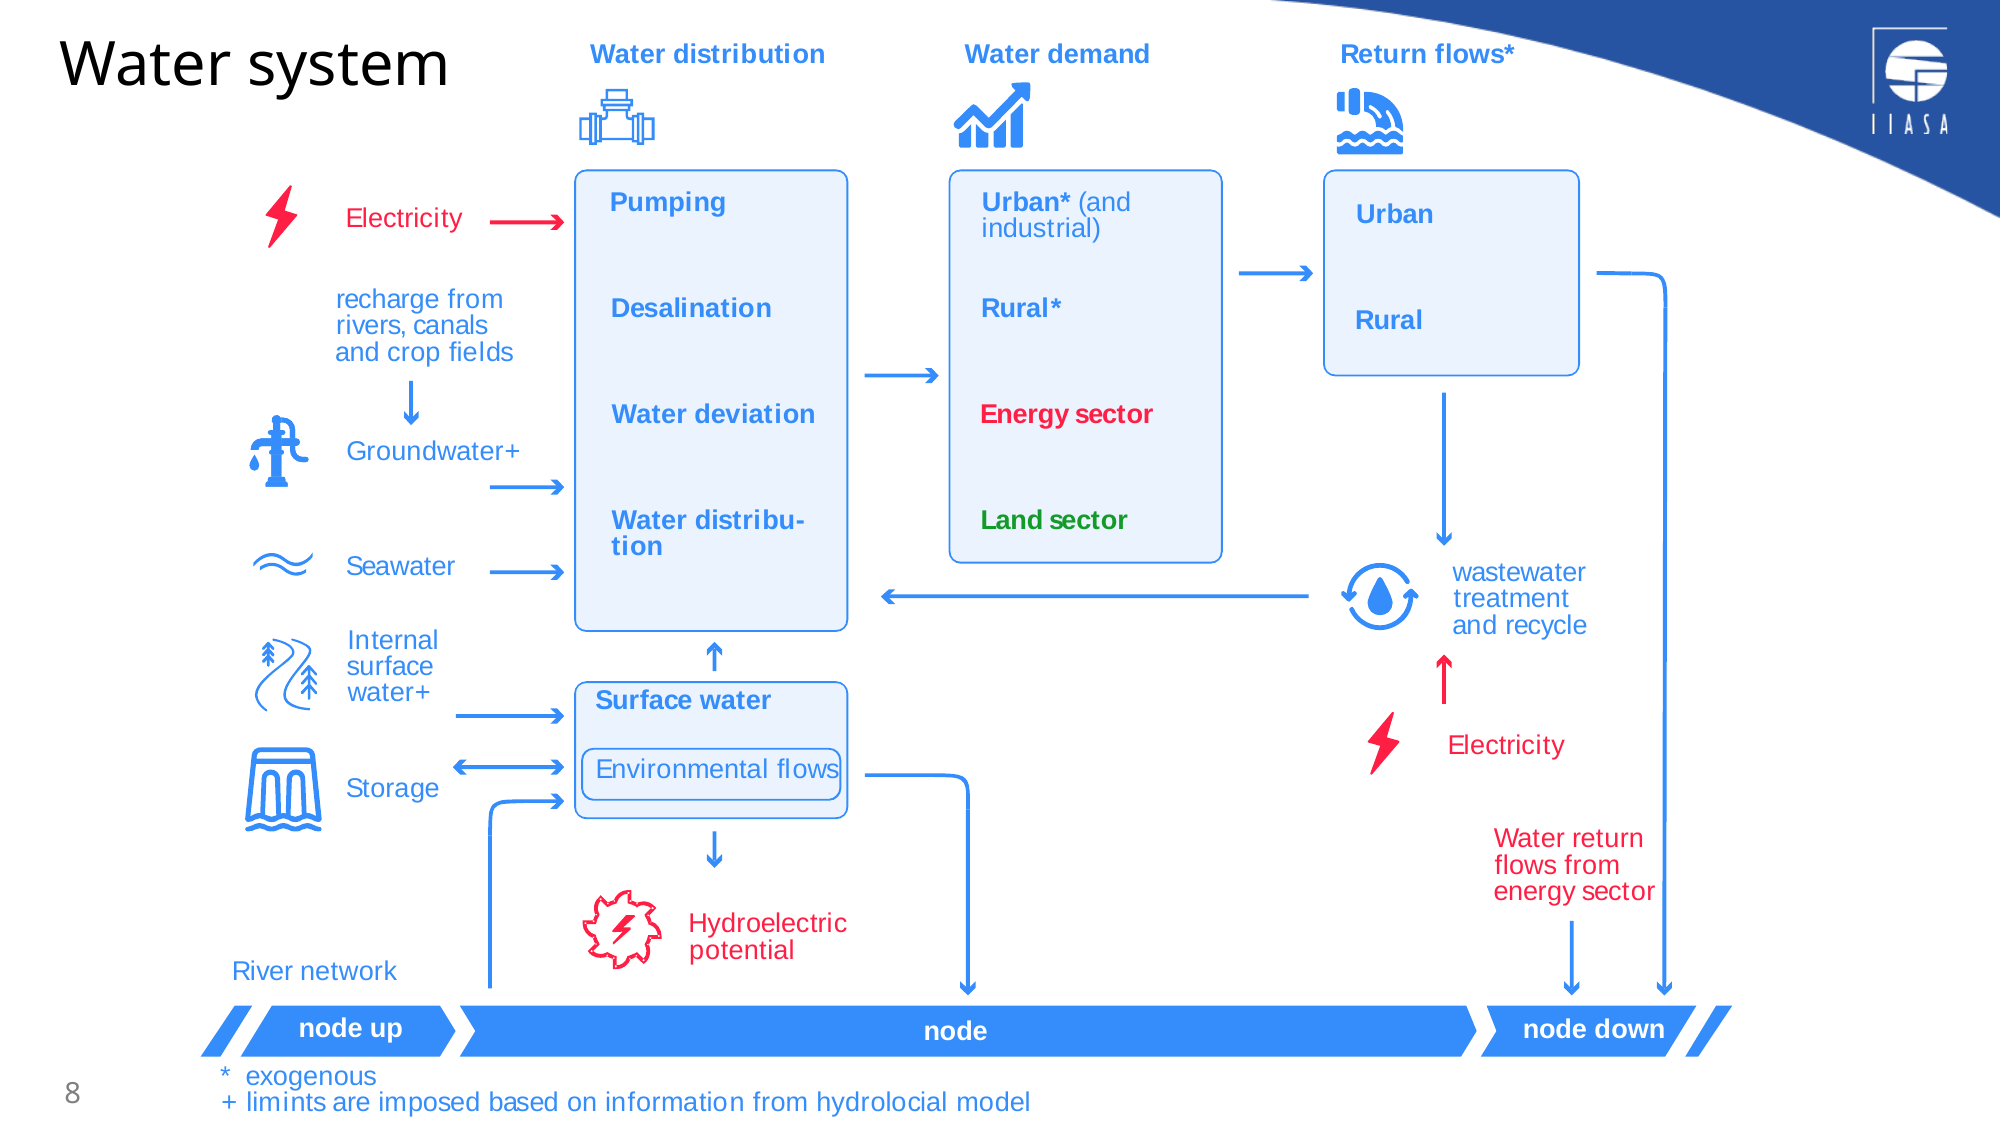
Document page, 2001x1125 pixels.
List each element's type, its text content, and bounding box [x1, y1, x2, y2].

text_box om [770, 1084, 809, 1118]
text_box er [269, 976, 294, 987]
text_box s [363, 1057, 378, 1084]
text_box [253, 554, 265, 567]
text_box f [745, 1084, 760, 1118]
text_box olo [870, 1084, 907, 1118]
text_box e [238, 1057, 259, 1091]
text_box s [313, 1084, 324, 1118]
text_box i [282, 1084, 290, 1118]
text_box [240, 1005, 456, 1057]
text_box m [661, 1084, 683, 1118]
text_box x [259, 1057, 272, 1084]
text_box d [956, 1013, 972, 1046]
text_box nt [290, 1084, 313, 1118]
text_box i [249, 953, 256, 987]
slide_number 8 [58, 1075, 191, 1114]
picture [1251, 0, 2000, 1125]
text_box e [1009, 1084, 1024, 1118]
text_box d [845, 1084, 860, 1118]
text_box [203, 1005, 253, 1057]
text_box os [422, 1084, 450, 1118]
text_box n [1648, 1011, 1666, 1044]
text_box a [324, 1084, 347, 1118]
text_box or [358, 976, 383, 987]
text_box r [651, 1084, 661, 1118]
text_box tio [699, 1084, 728, 1118]
text_box w [338, 976, 358, 987]
text_box [245, 747, 265, 823]
text_box [250, 438, 265, 450]
text_box + [221, 1084, 238, 1118]
text_box o [1539, 1011, 1555, 1044]
text_box [249, 454, 260, 471]
text_box lim [246, 1084, 282, 1118]
text_box r [860, 1084, 870, 1118]
text_box r [760, 1084, 770, 1118]
text_box ia [920, 1084, 941, 1118]
text_box a [503, 1084, 515, 1118]
text_box a [683, 1084, 699, 1118]
text_box de [1555, 1011, 1588, 1044]
text_box v [256, 953, 269, 987]
text_box o [314, 1010, 331, 1043]
text_box [1685, 1005, 1733, 1057]
text_box l [1024, 1084, 1031, 1118]
text_box p [386, 1010, 404, 1043]
text_box o [939, 1013, 956, 1046]
text_box k [383, 976, 398, 987]
text_box [459, 1005, 1477, 1057]
text_box n [318, 1057, 333, 1084]
text_box ne [300, 976, 330, 987]
text_box e [972, 1013, 988, 1046]
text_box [880, 36, 1673, 996]
text_box b [488, 1084, 503, 1118]
text_box [245, 823, 265, 832]
text_box on [559, 1084, 598, 1118]
text_box e [450, 1084, 465, 1118]
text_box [265, 36, 880, 976]
text_box n [298, 1010, 314, 1043]
text_box mo [956, 1084, 994, 1118]
text_box in [605, 1084, 627, 1118]
text_box n [923, 1013, 939, 1046]
text_box se [515, 1084, 543, 1118]
text_box p [408, 1084, 422, 1118]
text_box d [543, 1084, 559, 1118]
text_box o [272, 1057, 288, 1084]
text_box f [627, 1084, 635, 1118]
text_box c [907, 1084, 920, 1118]
text_box ge [288, 1057, 318, 1084]
text_box ow [1611, 1011, 1648, 1044]
text_box d [465, 1084, 481, 1118]
text_box im [370, 1084, 408, 1118]
text_box e [355, 1084, 370, 1118]
text_box ou [333, 1057, 363, 1084]
text_box u [369, 1010, 386, 1043]
text_box de [331, 1010, 363, 1043]
text_box * [220, 1057, 231, 1091]
text_box d [1594, 1011, 1611, 1044]
text_box R [231, 953, 249, 987]
text_box [254, 677, 265, 711]
text_box l [941, 1084, 948, 1118]
text_box r [347, 1084, 355, 1118]
text_box [488, 976, 492, 989]
text_box o [635, 1084, 651, 1118]
text_box h [816, 1084, 831, 1118]
text_box t [330, 976, 338, 987]
text_box [1480, 1005, 1697, 1057]
text_box [259, 564, 265, 571]
text_box d [994, 1084, 1009, 1118]
text_box n [729, 1084, 745, 1118]
text_box n [1522, 1011, 1539, 1044]
text_box y [831, 1084, 845, 1118]
text_box Water system [59, 26, 1522, 105]
